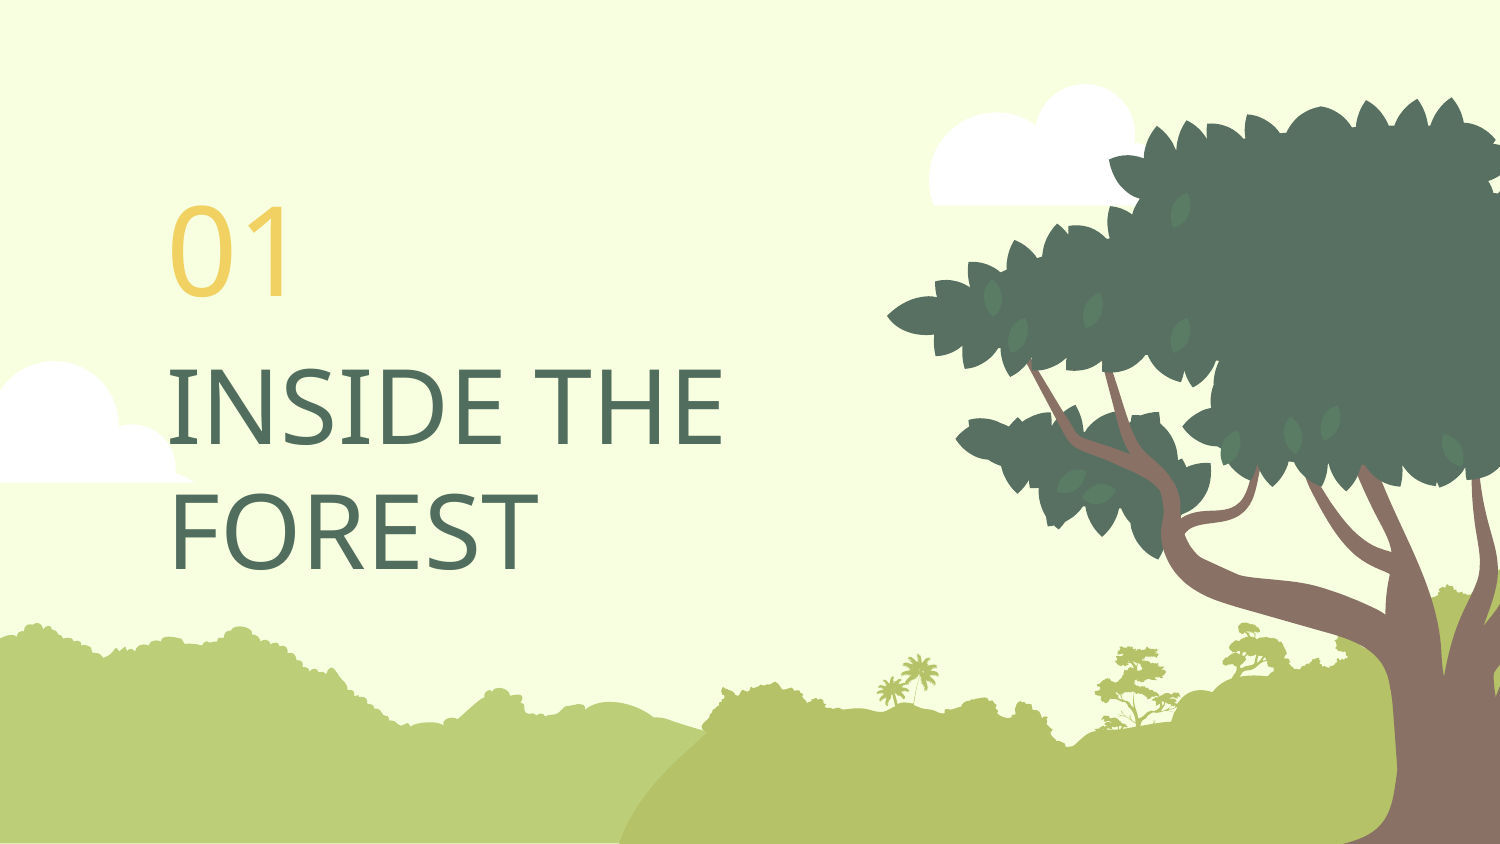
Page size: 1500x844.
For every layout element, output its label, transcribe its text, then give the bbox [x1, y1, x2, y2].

title INSIDE THE FOREST [151, 325, 881, 464]
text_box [886, 97, 1500, 844]
title 01 [151, 156, 354, 295]
